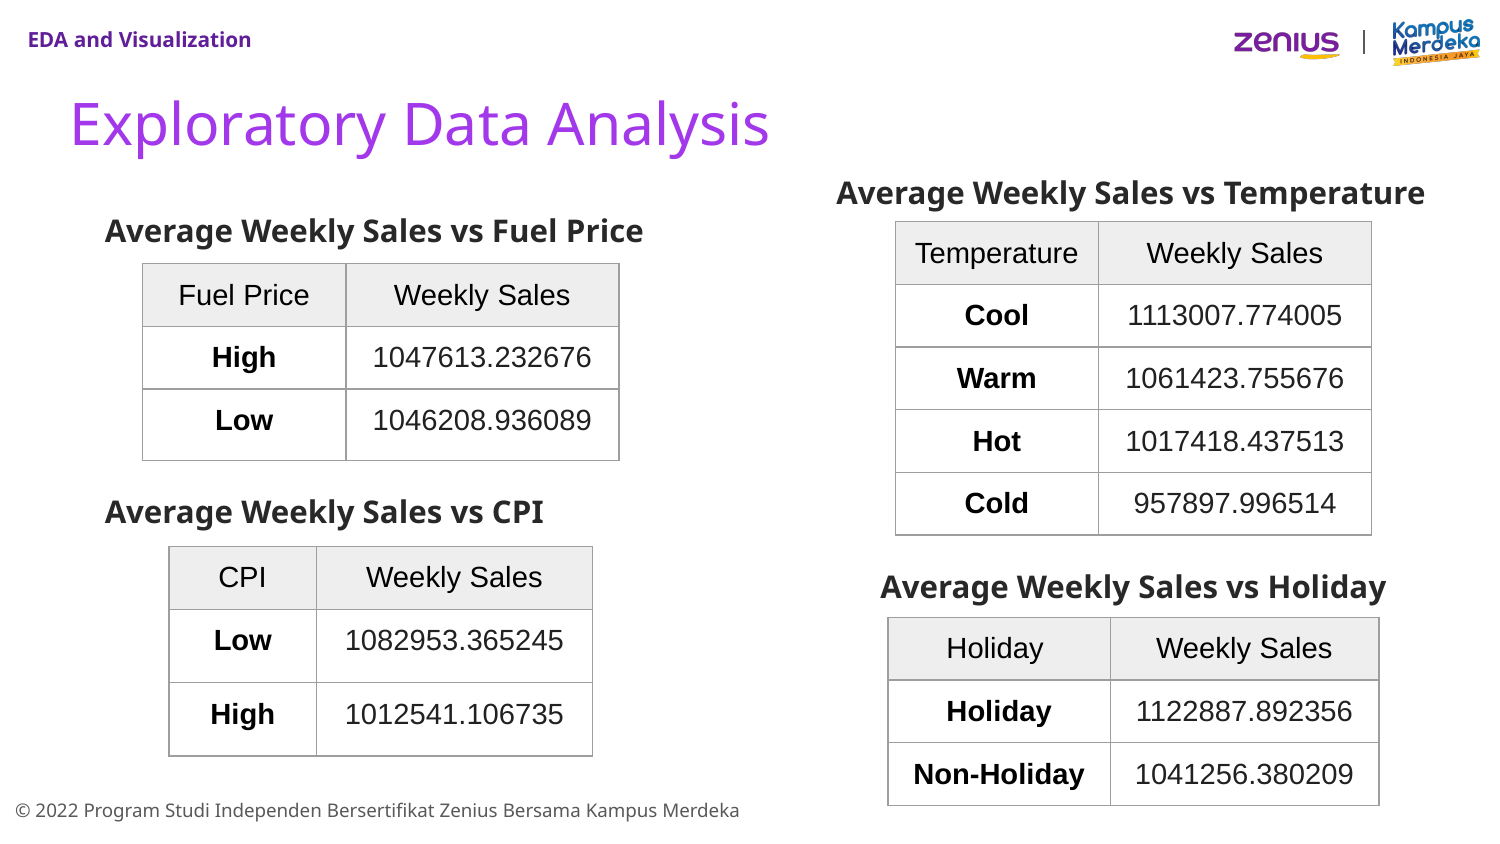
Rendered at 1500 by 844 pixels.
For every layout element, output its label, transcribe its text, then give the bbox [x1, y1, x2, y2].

text_box © 2022 Program Studi Independen Bersertifikat Zenius Bersama Kampus Merdeka [0, 787, 1468, 833]
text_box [1230, 15, 1480, 69]
table_cell 957897.996514 [1099, 473, 1371, 534]
table_header Holiday [889, 618, 1110, 679]
table_header Fuel Price [143, 264, 345, 326]
table_cell High [143, 327, 345, 388]
table_cell 1061423.755676 [1099, 348, 1371, 409]
table_cell Cool [896, 285, 1098, 346]
list Average Weekly Sales vs Temperature [821, 152, 1446, 222]
table_cell 1012541.106735 [317, 683, 592, 755]
table_cell Non-Holiday [889, 743, 1110, 805]
table_cell Cold [896, 473, 1098, 534]
list Average Weekly Sales vs Fuel Price [89, 190, 672, 260]
table_cell Hot [896, 410, 1098, 472]
table_header Temperature [896, 222, 1098, 284]
table_cell Low [170, 610, 316, 682]
table_header Weekly Sales [347, 264, 618, 326]
table_header Weekly Sales [1099, 222, 1371, 284]
table_cell 1113007.774005 [1099, 285, 1371, 346]
list Average Weekly Sales vs Holiday [865, 546, 1480, 616]
table_cell Holiday [889, 681, 1110, 742]
table_cell 1017418.437513 [1099, 410, 1371, 472]
table_cell 1041256.380209 [1111, 743, 1378, 805]
text_box EDA and Visualization [12, 14, 1011, 65]
title Exploratory Data Analysis [54, 55, 1446, 190]
table_cell Warm [896, 348, 1098, 409]
table_header CPI [170, 547, 316, 609]
table_cell 1122887.892356 [1111, 681, 1378, 742]
table_cell Low [143, 390, 345, 460]
table_cell 1046208.936089 [347, 390, 618, 460]
table_cell 1047613.232676 [347, 327, 618, 388]
table_header Weekly Sales [1111, 618, 1378, 679]
table_header Weekly Sales [317, 547, 592, 609]
list Average Weekly Sales vs CPI [89, 471, 567, 541]
table_cell High [170, 683, 316, 755]
table_cell 1082953.365245 [317, 610, 592, 682]
